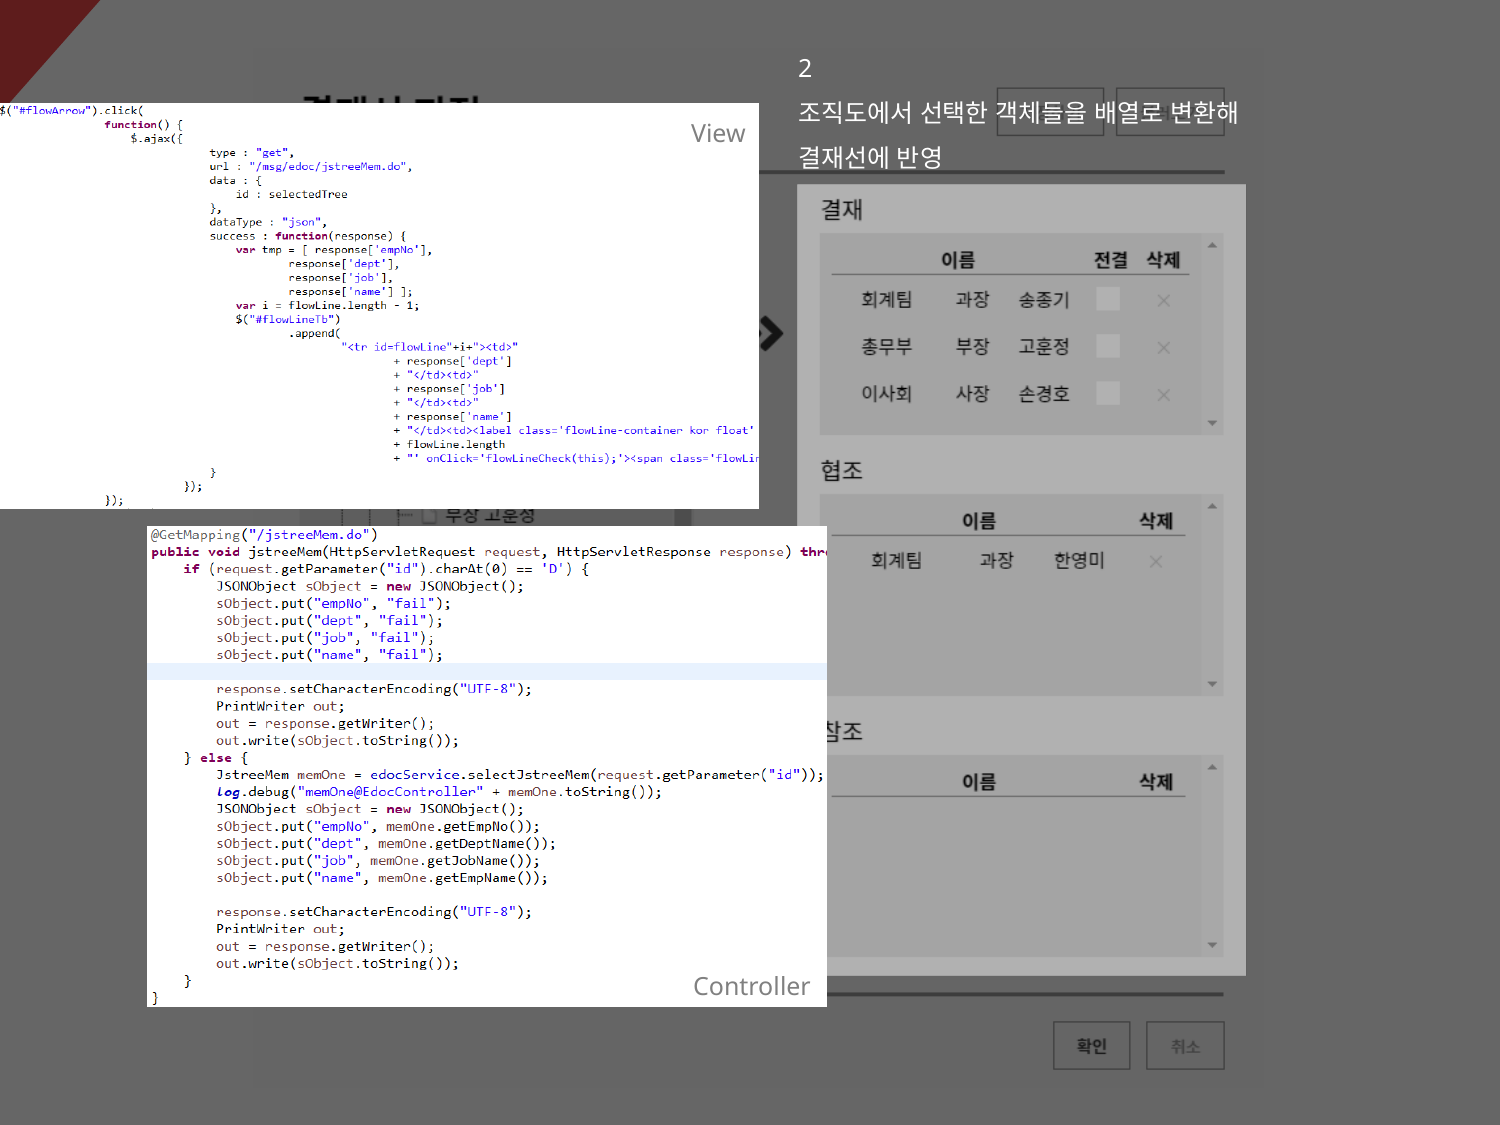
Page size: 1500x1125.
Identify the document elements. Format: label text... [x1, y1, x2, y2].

picture [0, 48, 1264, 1089]
text_box [0, 0, 1500, 1125]
text_box 2 조직도에서 선택한 객체들을 배열로 변환해 결재선에 반영 [783, 30, 1287, 180]
